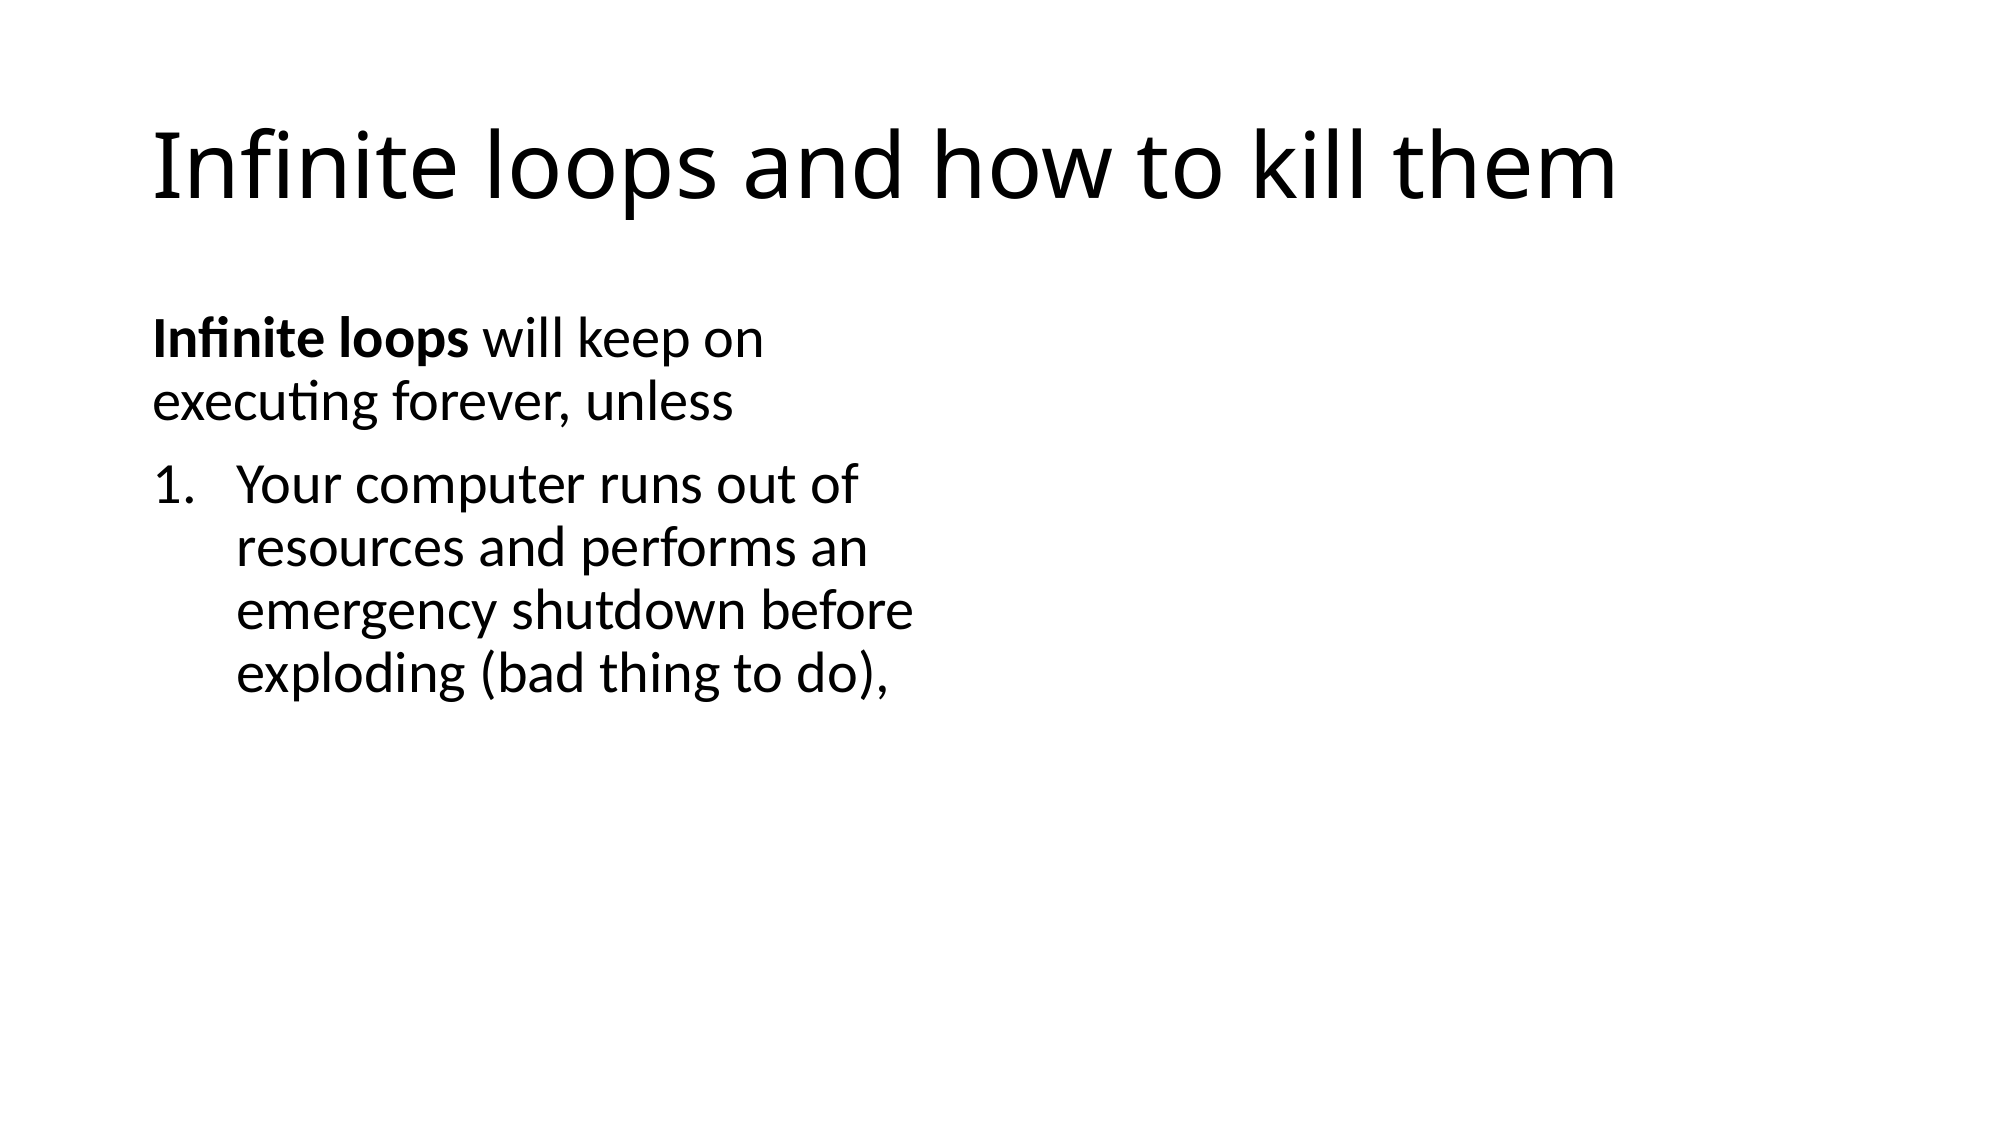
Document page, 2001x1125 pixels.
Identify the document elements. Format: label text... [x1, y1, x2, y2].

list Infinite loops will keep on executing forever, unless Your computer runs out of resources and performs an emergency shutdown before exploding (bad thing to do), [137, 299, 988, 1106]
title Infinite loops and how to kill them [137, 59, 1863, 278]
